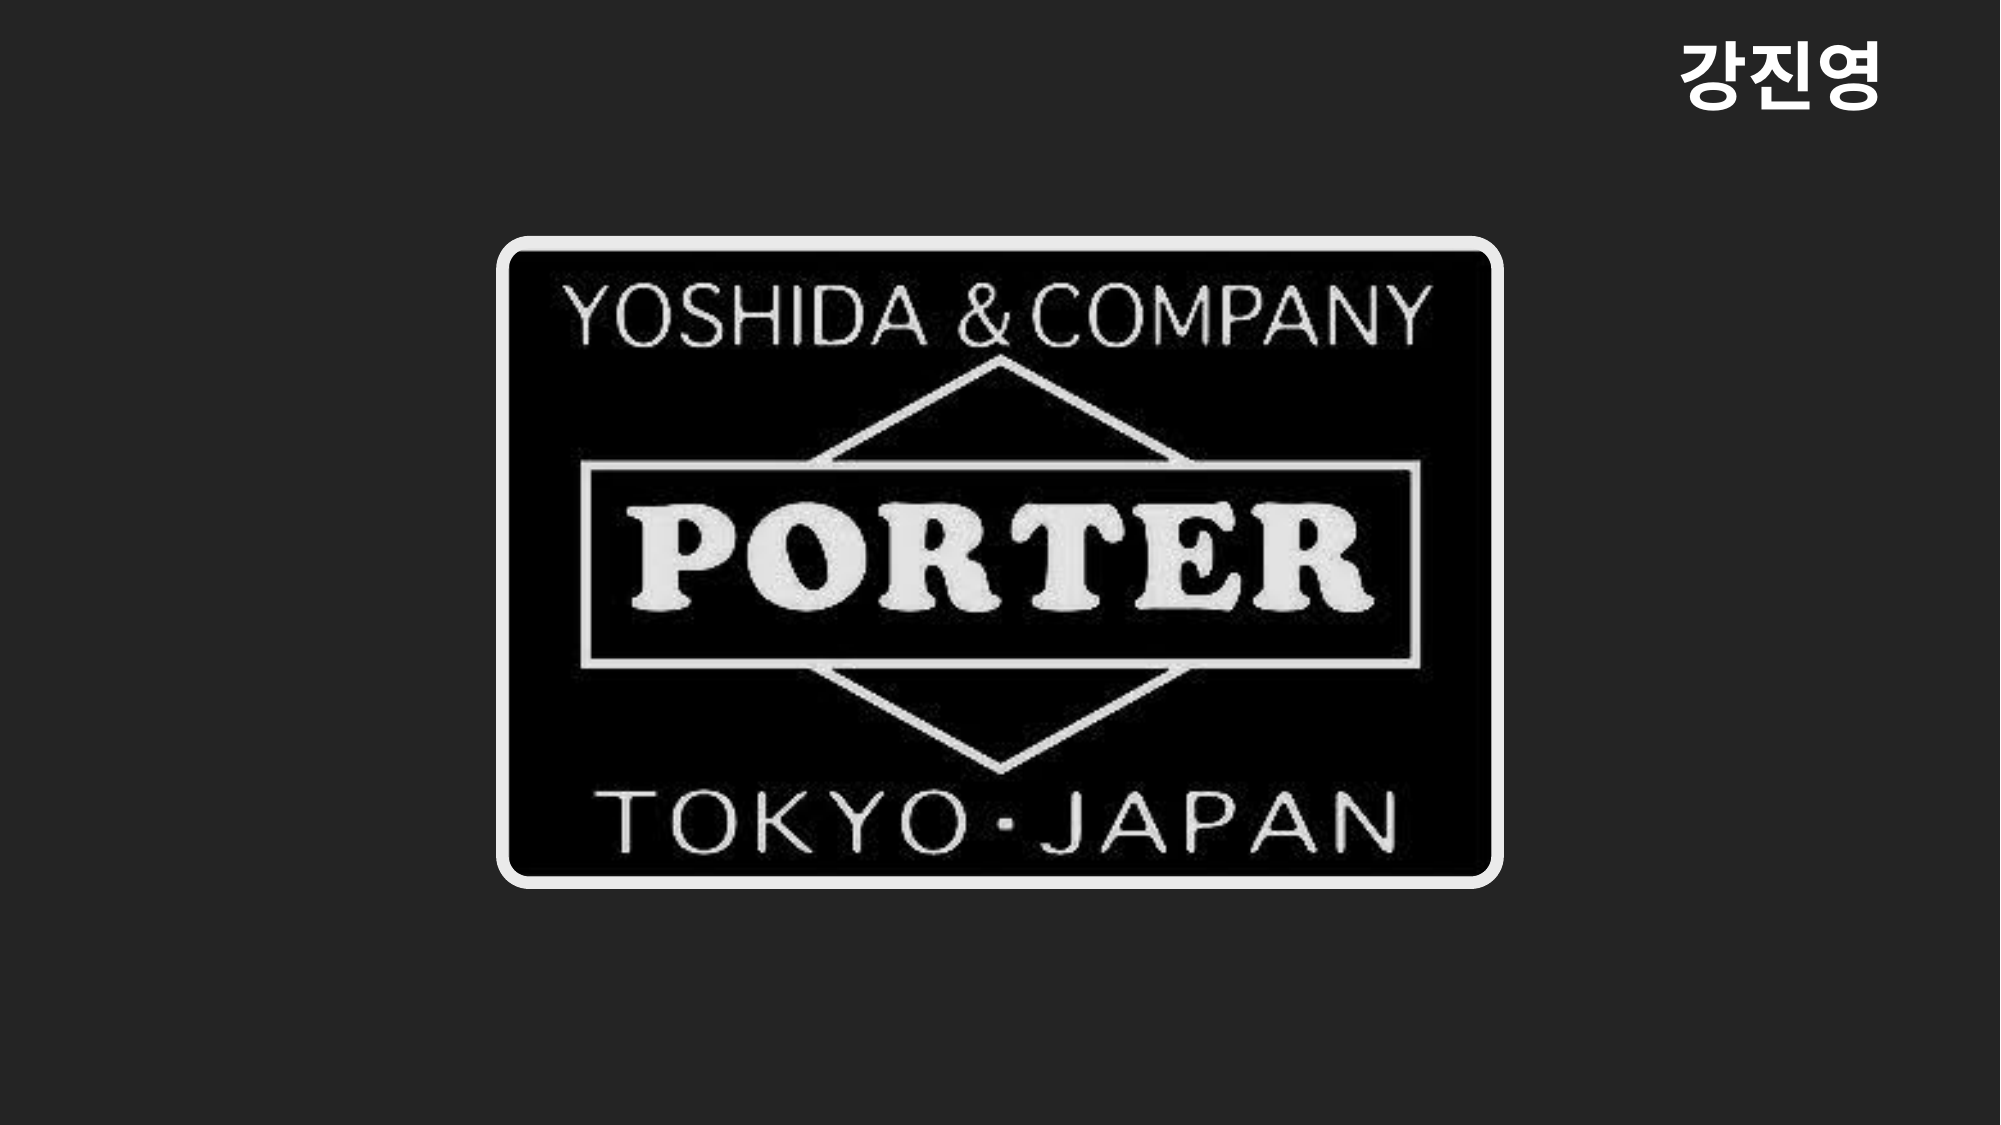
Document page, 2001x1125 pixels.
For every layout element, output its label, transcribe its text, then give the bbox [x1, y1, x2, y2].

picture [502, 242, 1498, 883]
text_box 강진영 [1497, 21, 2000, 127]
